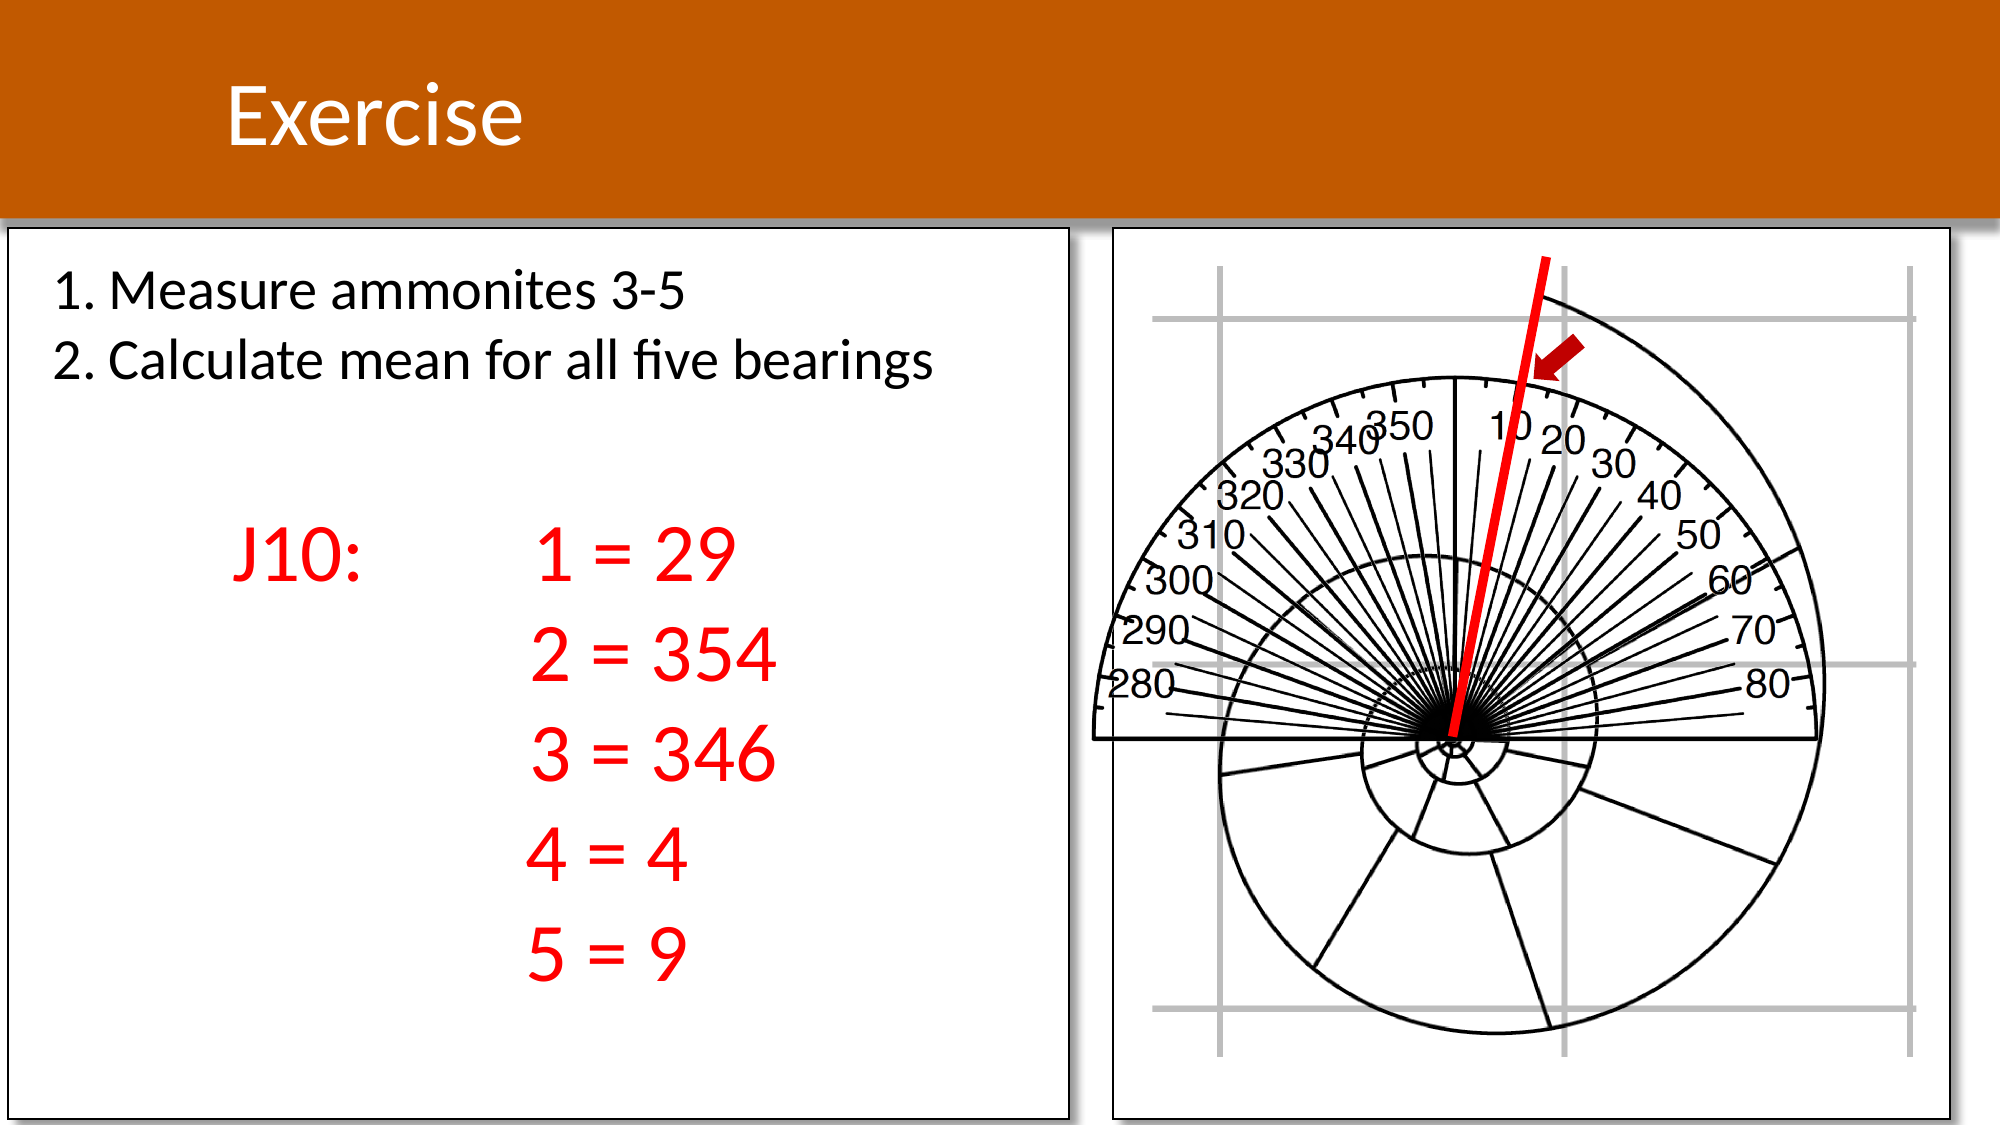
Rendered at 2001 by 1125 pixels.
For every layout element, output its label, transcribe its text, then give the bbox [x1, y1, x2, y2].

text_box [1452, 256, 1547, 737]
text_box Measure ammonites 3-5 Calculate mean for all five bearings [37, 243, 1050, 399]
text_box [1112, 227, 1951, 1120]
text_box [0, 0, 2000, 219]
text_box Exercise [210, 17, 2000, 201]
picture [1068, 266, 1917, 1057]
text_box J10: 1 = 29 2 = 354 3 = 346 4 = 4 5 = 9 [177, 490, 793, 1006]
text_box [7, 227, 1070, 1120]
